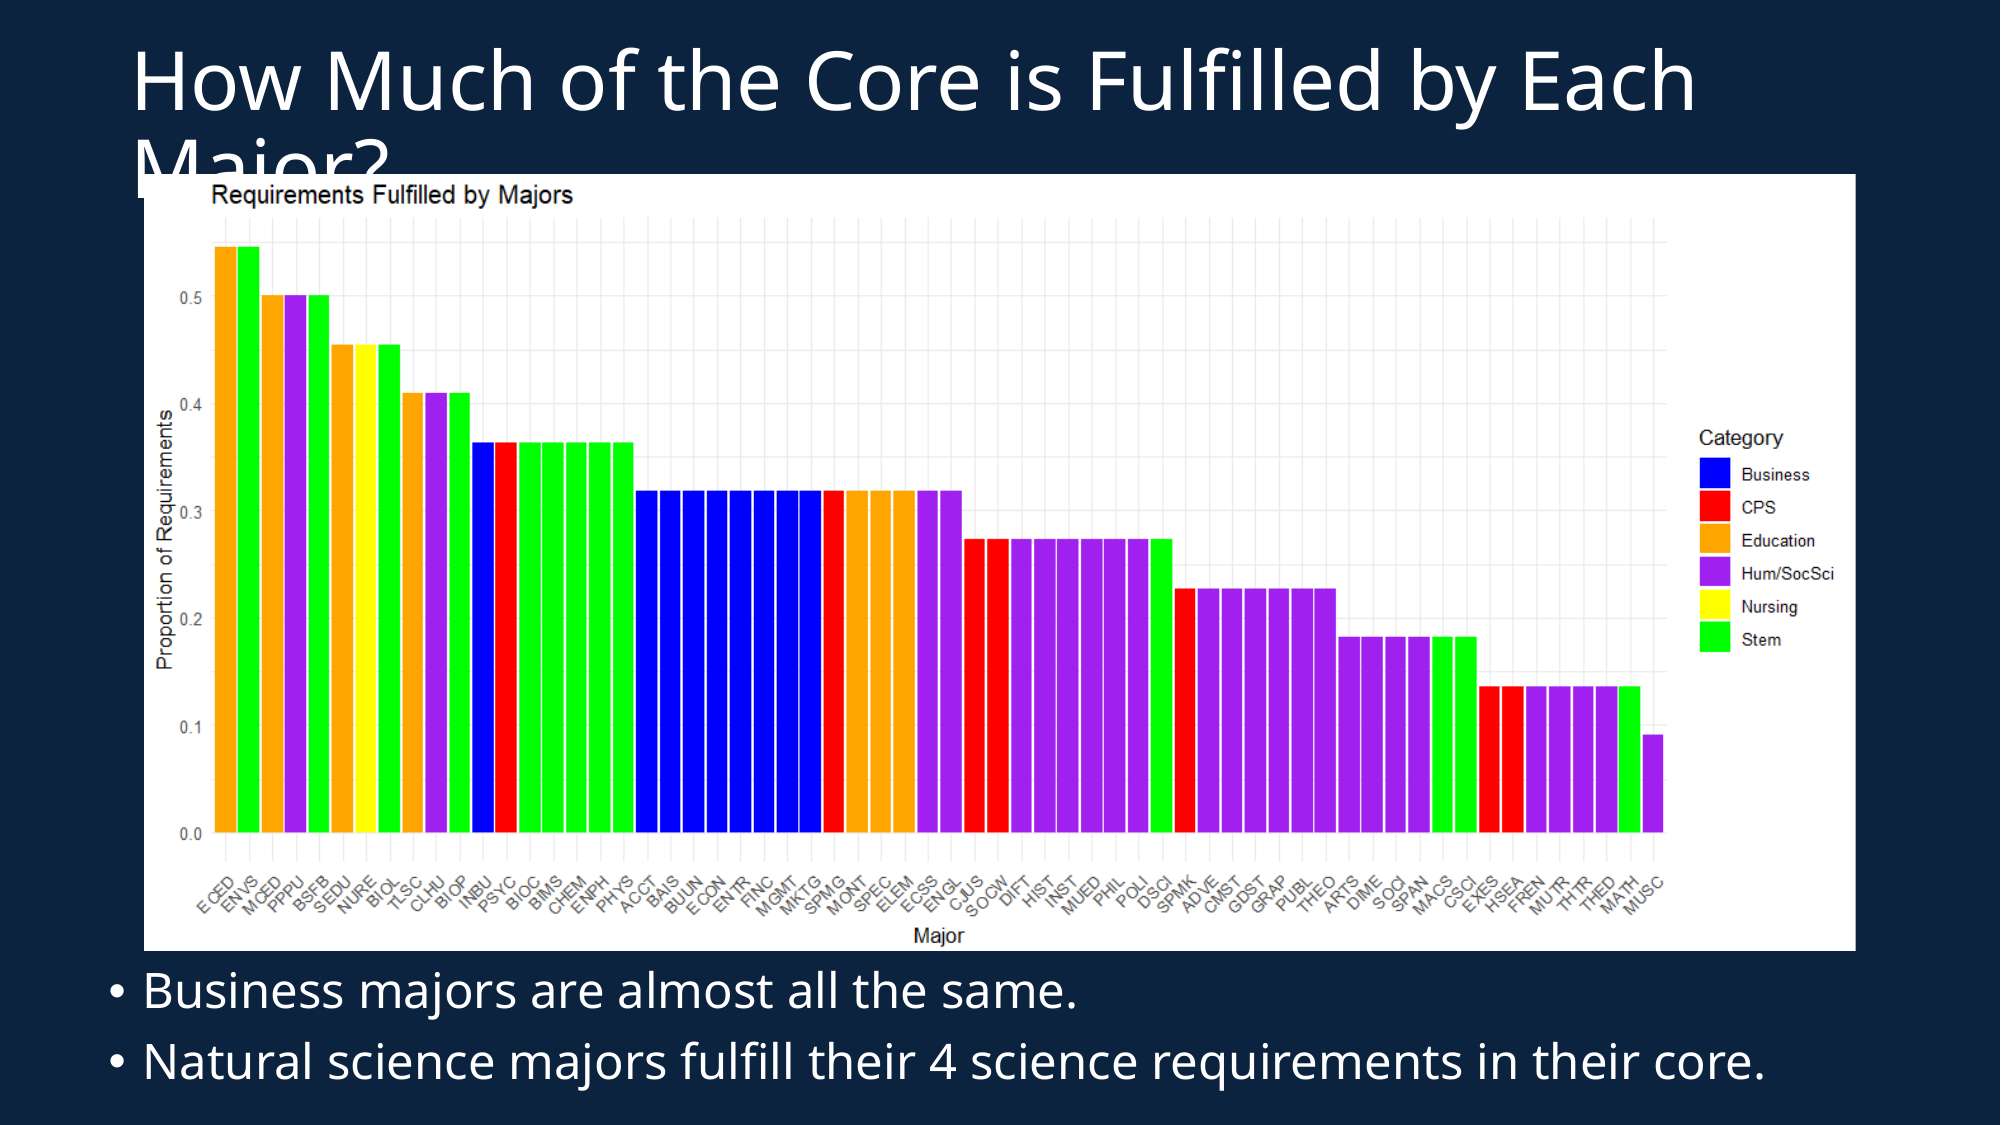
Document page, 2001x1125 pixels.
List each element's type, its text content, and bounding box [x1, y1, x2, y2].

picture [143, 173, 1857, 951]
list Business majors are almost all the same. Natural science majors fulfill their 4 science requirements in their core. [93, 959, 1861, 1125]
title How Much of the Core is Fulfilled by Each Major? [115, 32, 1841, 224]
